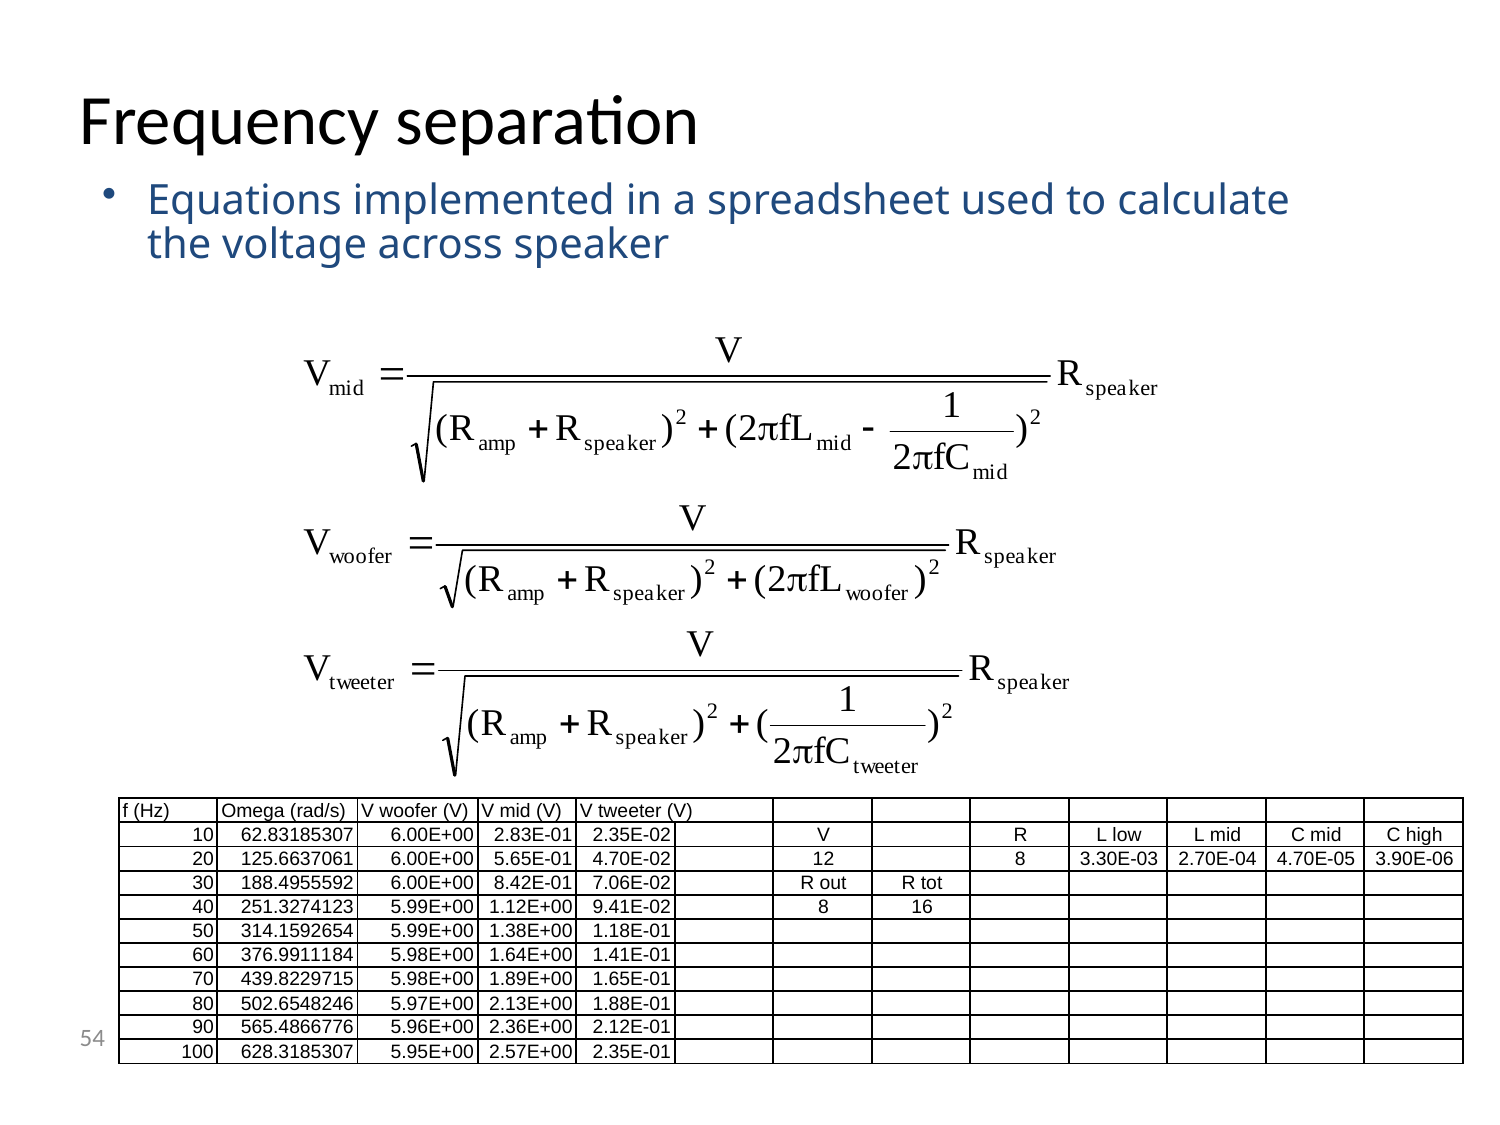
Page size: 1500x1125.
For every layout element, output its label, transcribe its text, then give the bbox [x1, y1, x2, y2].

slide_number 54 [64, 1006, 112, 1067]
text_box Equations implemented in a spreadsheet used to calculate the voltage across speaker [87, 172, 1343, 275]
picture [117, 797, 1465, 1065]
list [297, 324, 1164, 784]
title Frequency separation [64, 60, 1338, 173]
